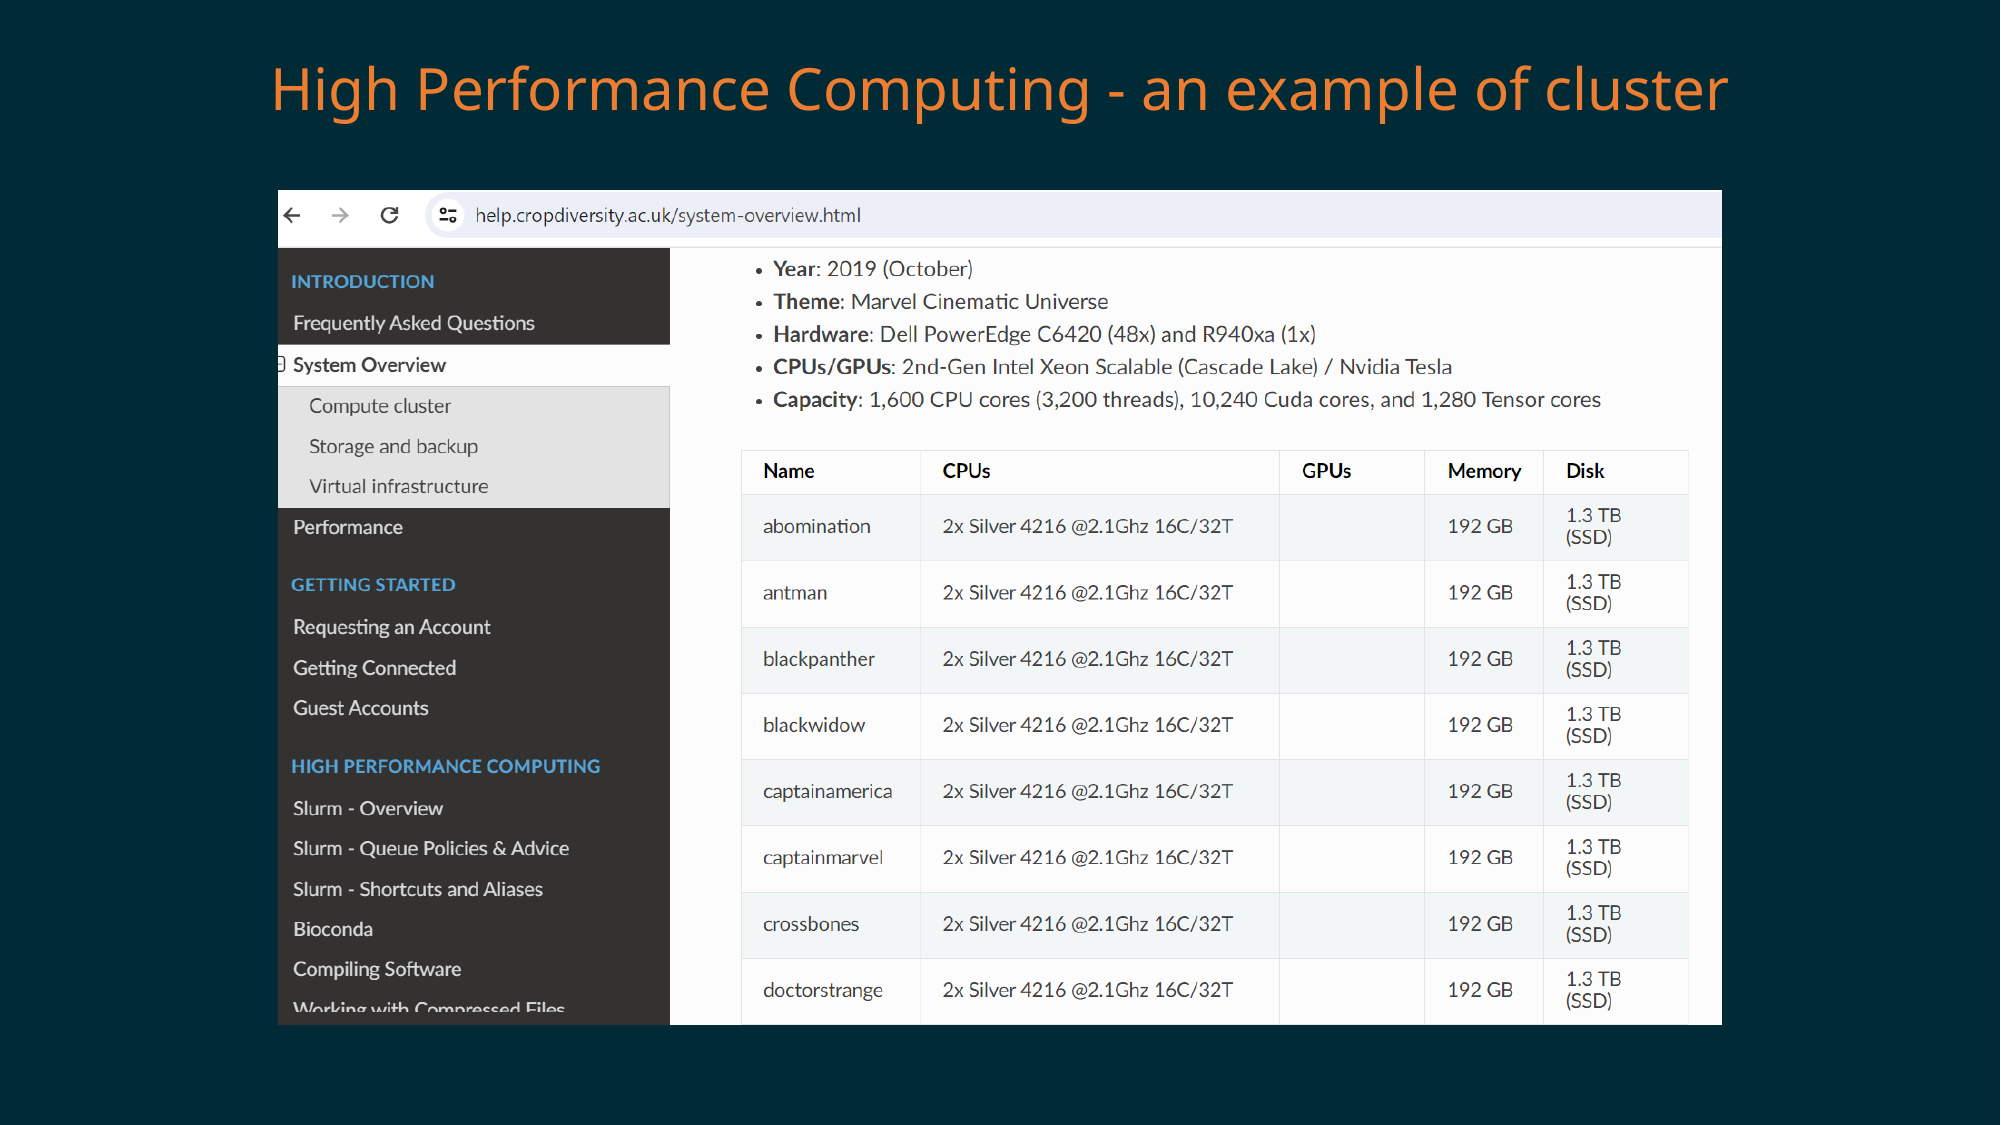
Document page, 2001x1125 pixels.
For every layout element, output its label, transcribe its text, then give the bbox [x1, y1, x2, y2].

picture [279, 191, 1721, 1024]
text_box High Performance Computing - an example of cluster [0, 44, 2000, 129]
